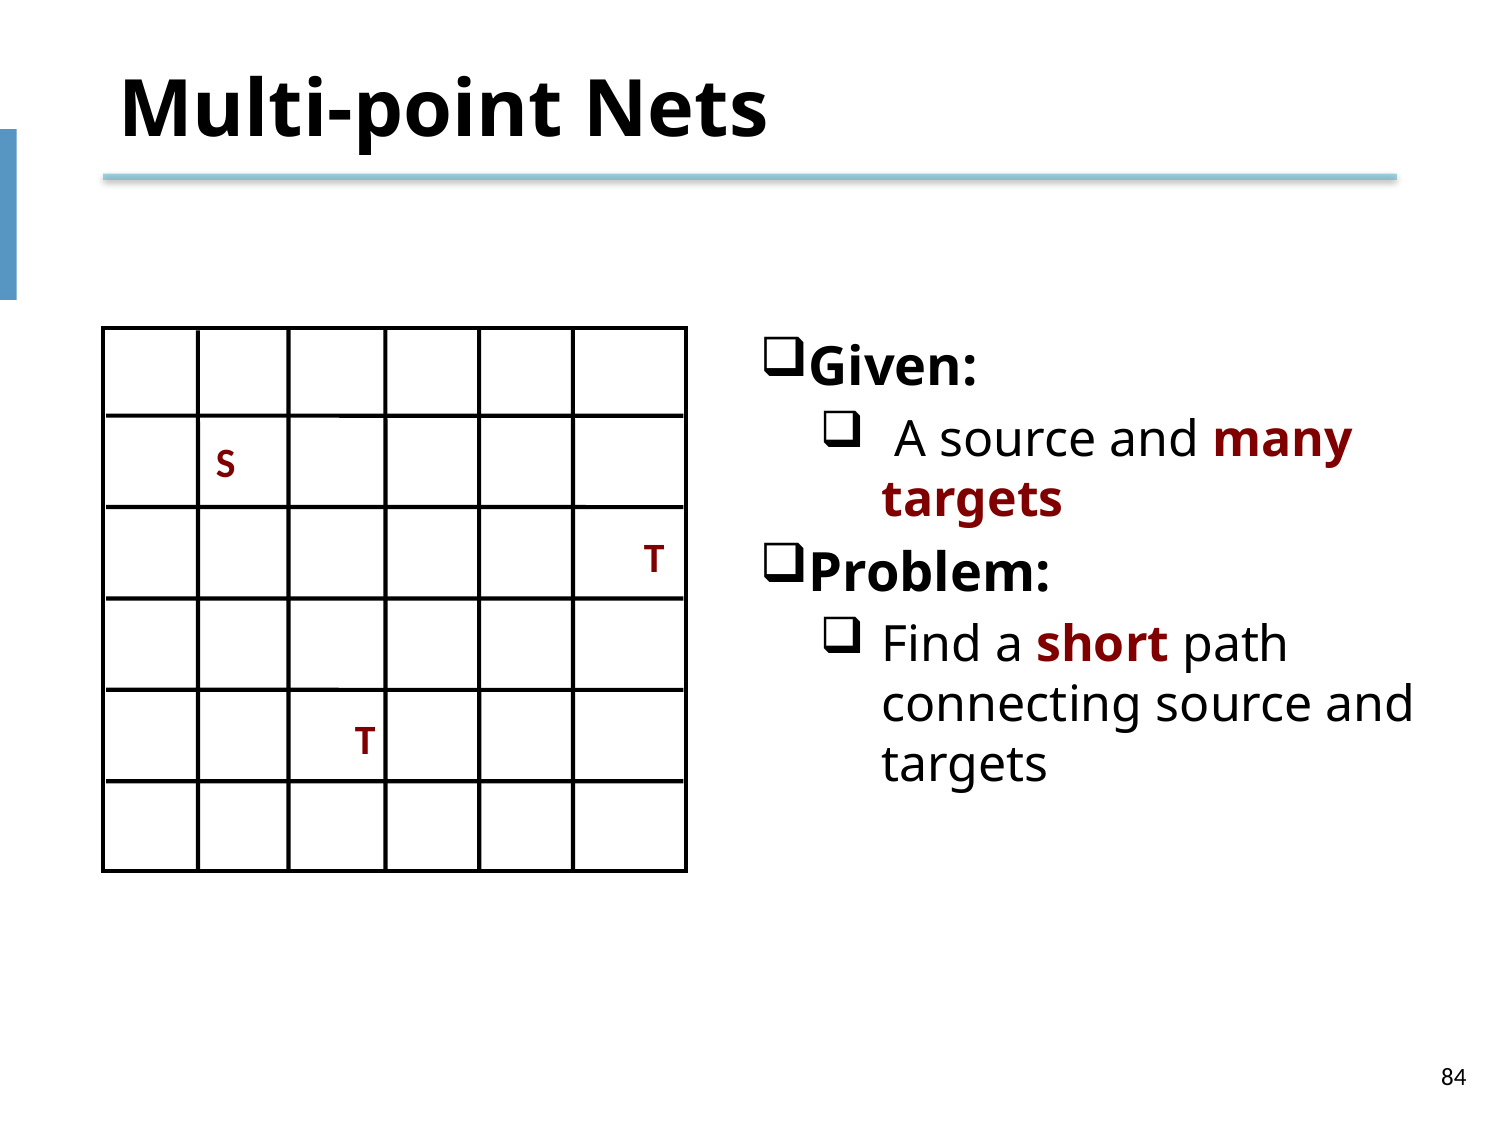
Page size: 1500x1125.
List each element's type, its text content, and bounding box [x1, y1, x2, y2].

title Multi-point Nets [103, 25, 1397, 185]
slide_number 84 [1131, 1045, 1482, 1106]
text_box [102, 327, 687, 872]
text_box Given: A source and many targets Problem: Find a short path connecting source and targets [744, 323, 1462, 953]
